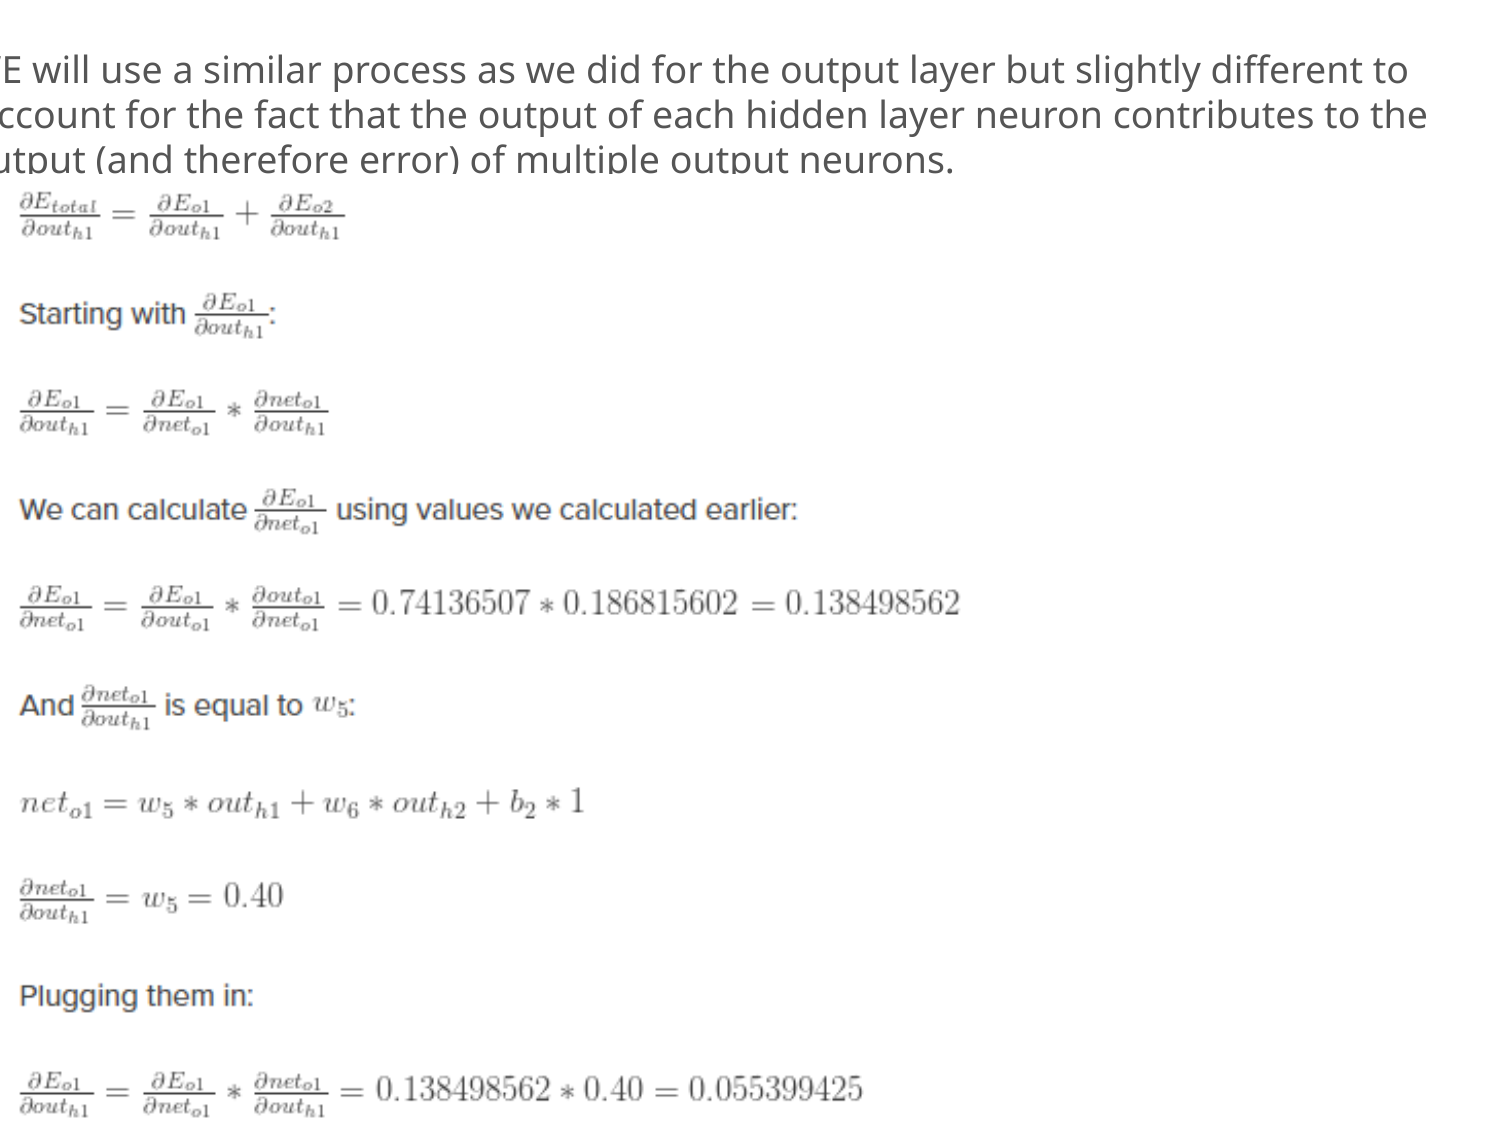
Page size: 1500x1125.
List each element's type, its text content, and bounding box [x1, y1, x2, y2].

picture [0, 174, 976, 1125]
text_box WE will use a similar process as we did for the output layer but slightly different to account for the fact that the output of each hidden layer neuron contributes to the output (and therefore error) of multiple output neurons. [0, 38, 1455, 219]
